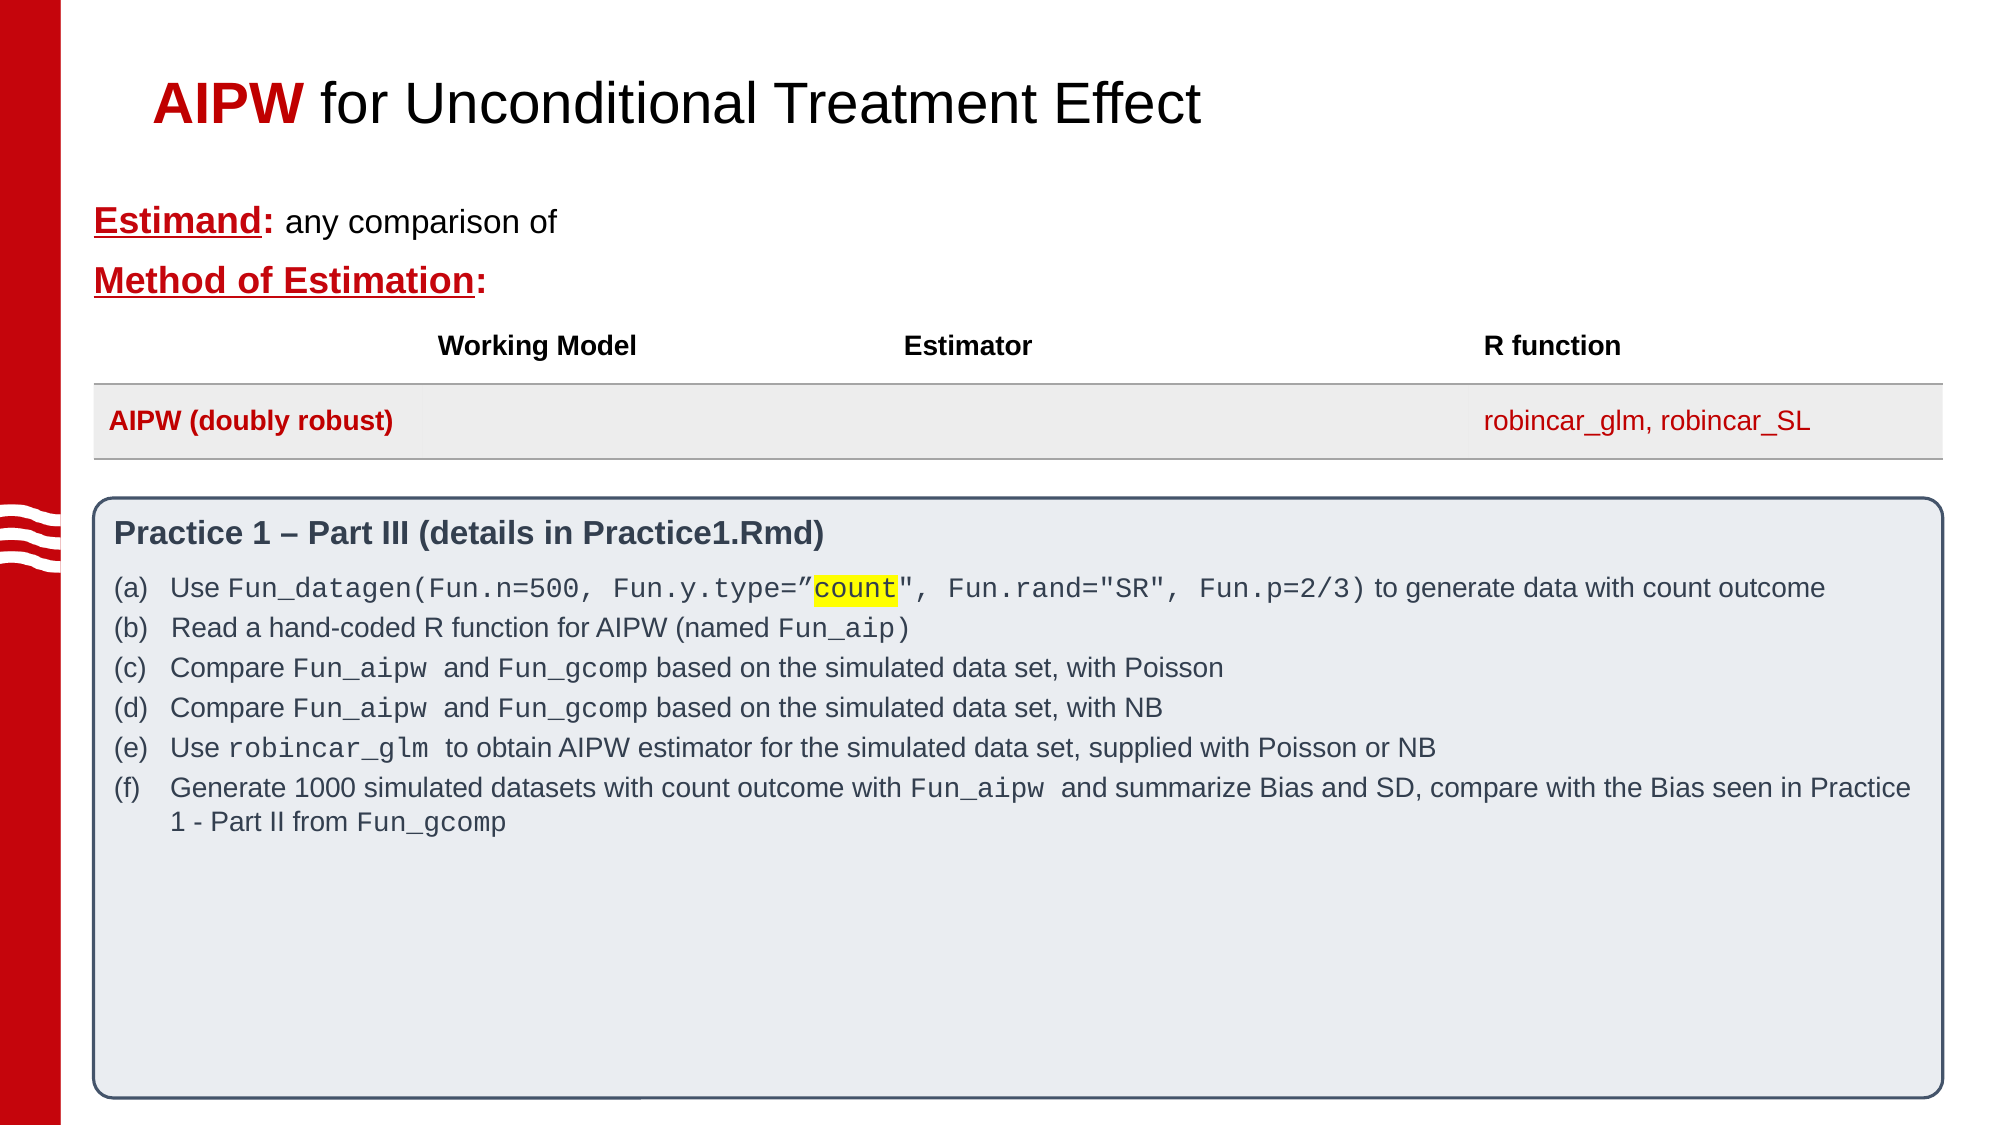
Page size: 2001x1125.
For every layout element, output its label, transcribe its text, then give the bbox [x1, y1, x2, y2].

title AIPW for Unconditional Treatment Effect [137, 54, 1863, 156]
picture [0, 0, 2000, 1125]
text_box Practice 1 – Part III (details in Practice1.Rmd) Use Fun_datagen(Fun.n=500, Fun.y.type=”count", Fun.rand="SR", Fun.p=2/3) to generate data with count outcome (b) Read a hand-coded R function for AIPW (named Fun_aip) Compare Fun_aipw and Fun_gcomp based on the simulated data set, with Poisson Compare Fun_aipw and Fun_gcomp based on the simulated data set, with NB Use robincar_glm to obtain AIPW estimator for the simulated data set, supplied with Poisson or NB Generate 1000 simulated datasets with count outcome with Fun_aipw and summarize Bias and SD, compare with the Bias seen in Practice 1 - Part II from Fun_gcomp [92, 496, 1944, 1099]
